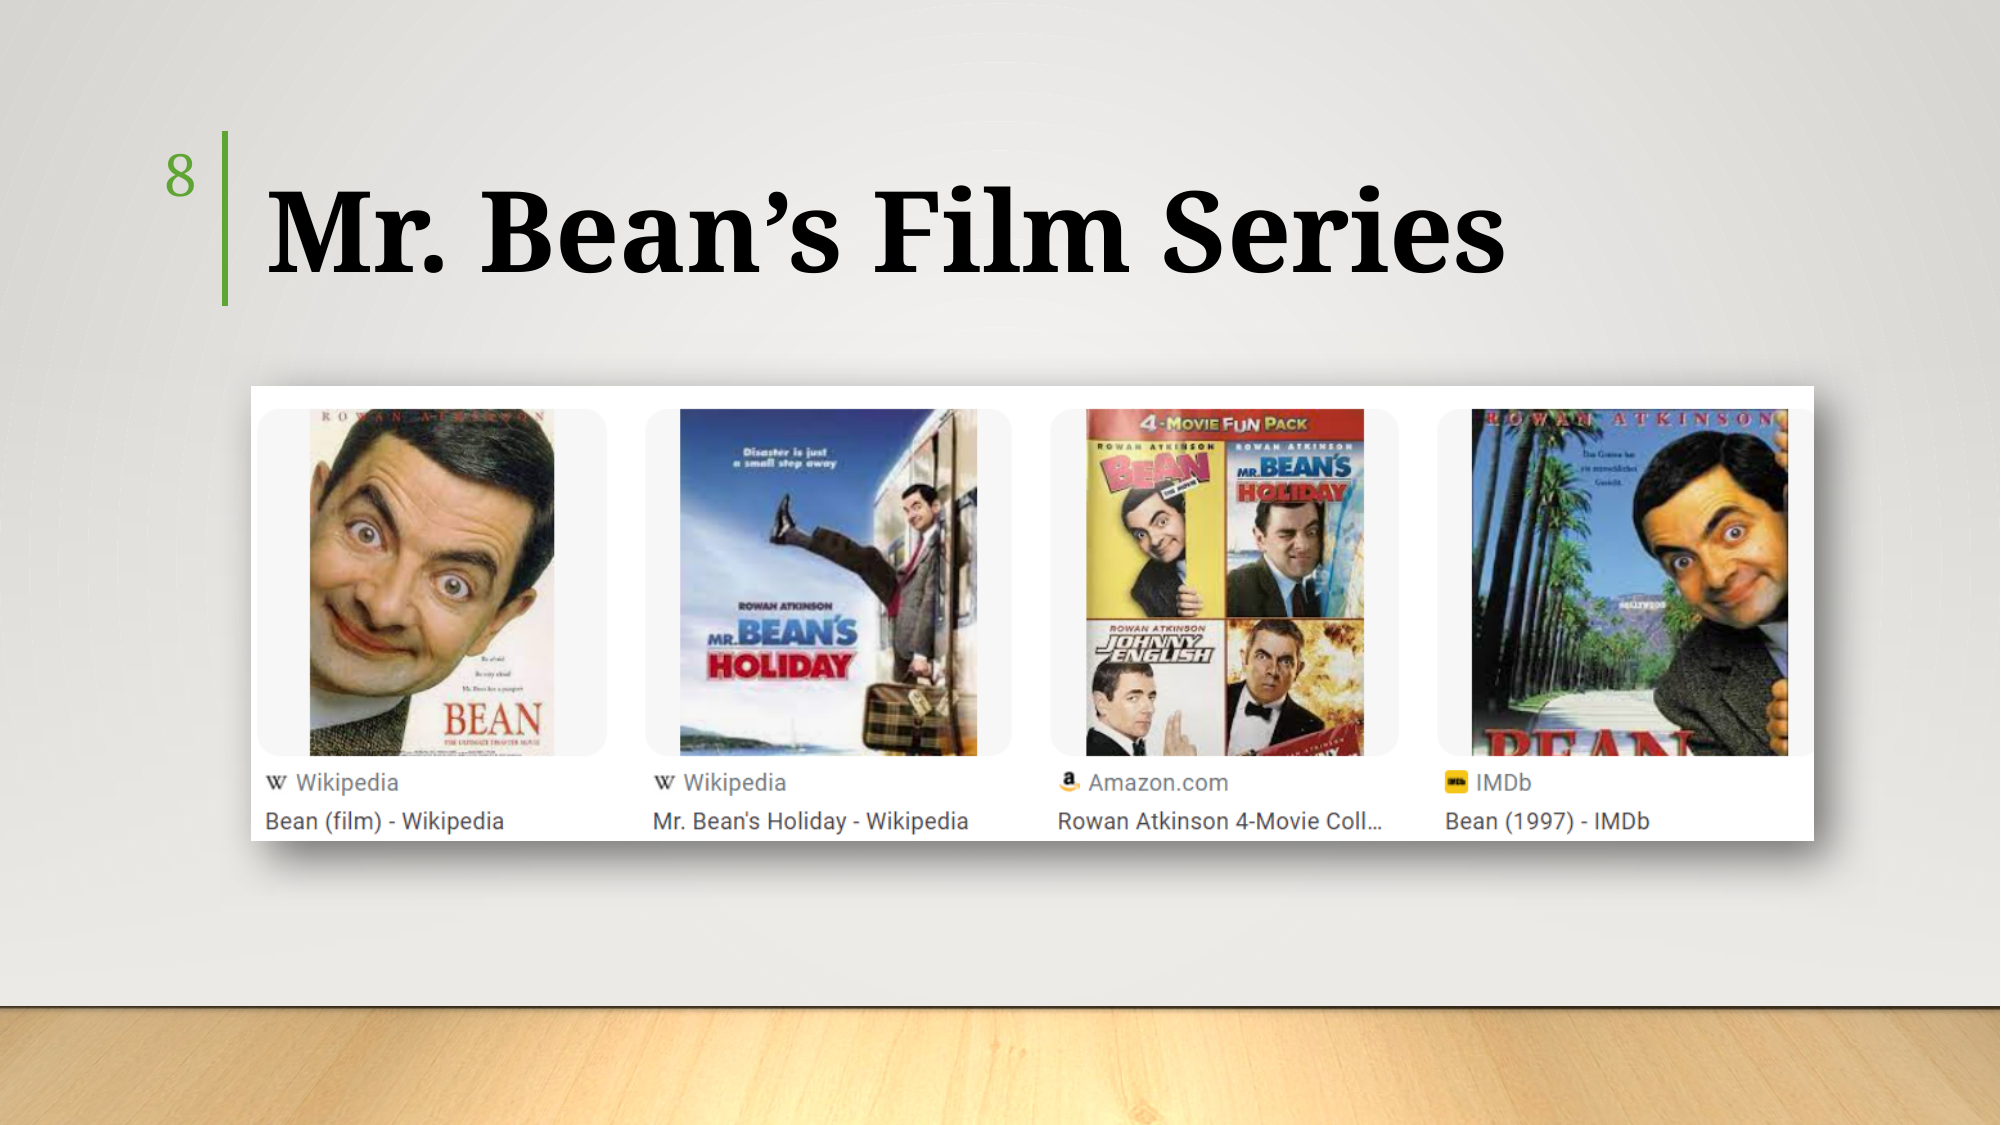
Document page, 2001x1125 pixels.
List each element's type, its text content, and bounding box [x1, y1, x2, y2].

picture [0, 1006, 2000, 1125]
slide_number 8 [78, 131, 212, 214]
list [251, 386, 1814, 842]
title Mr. Bean’s Film Series [251, 131, 1814, 305]
